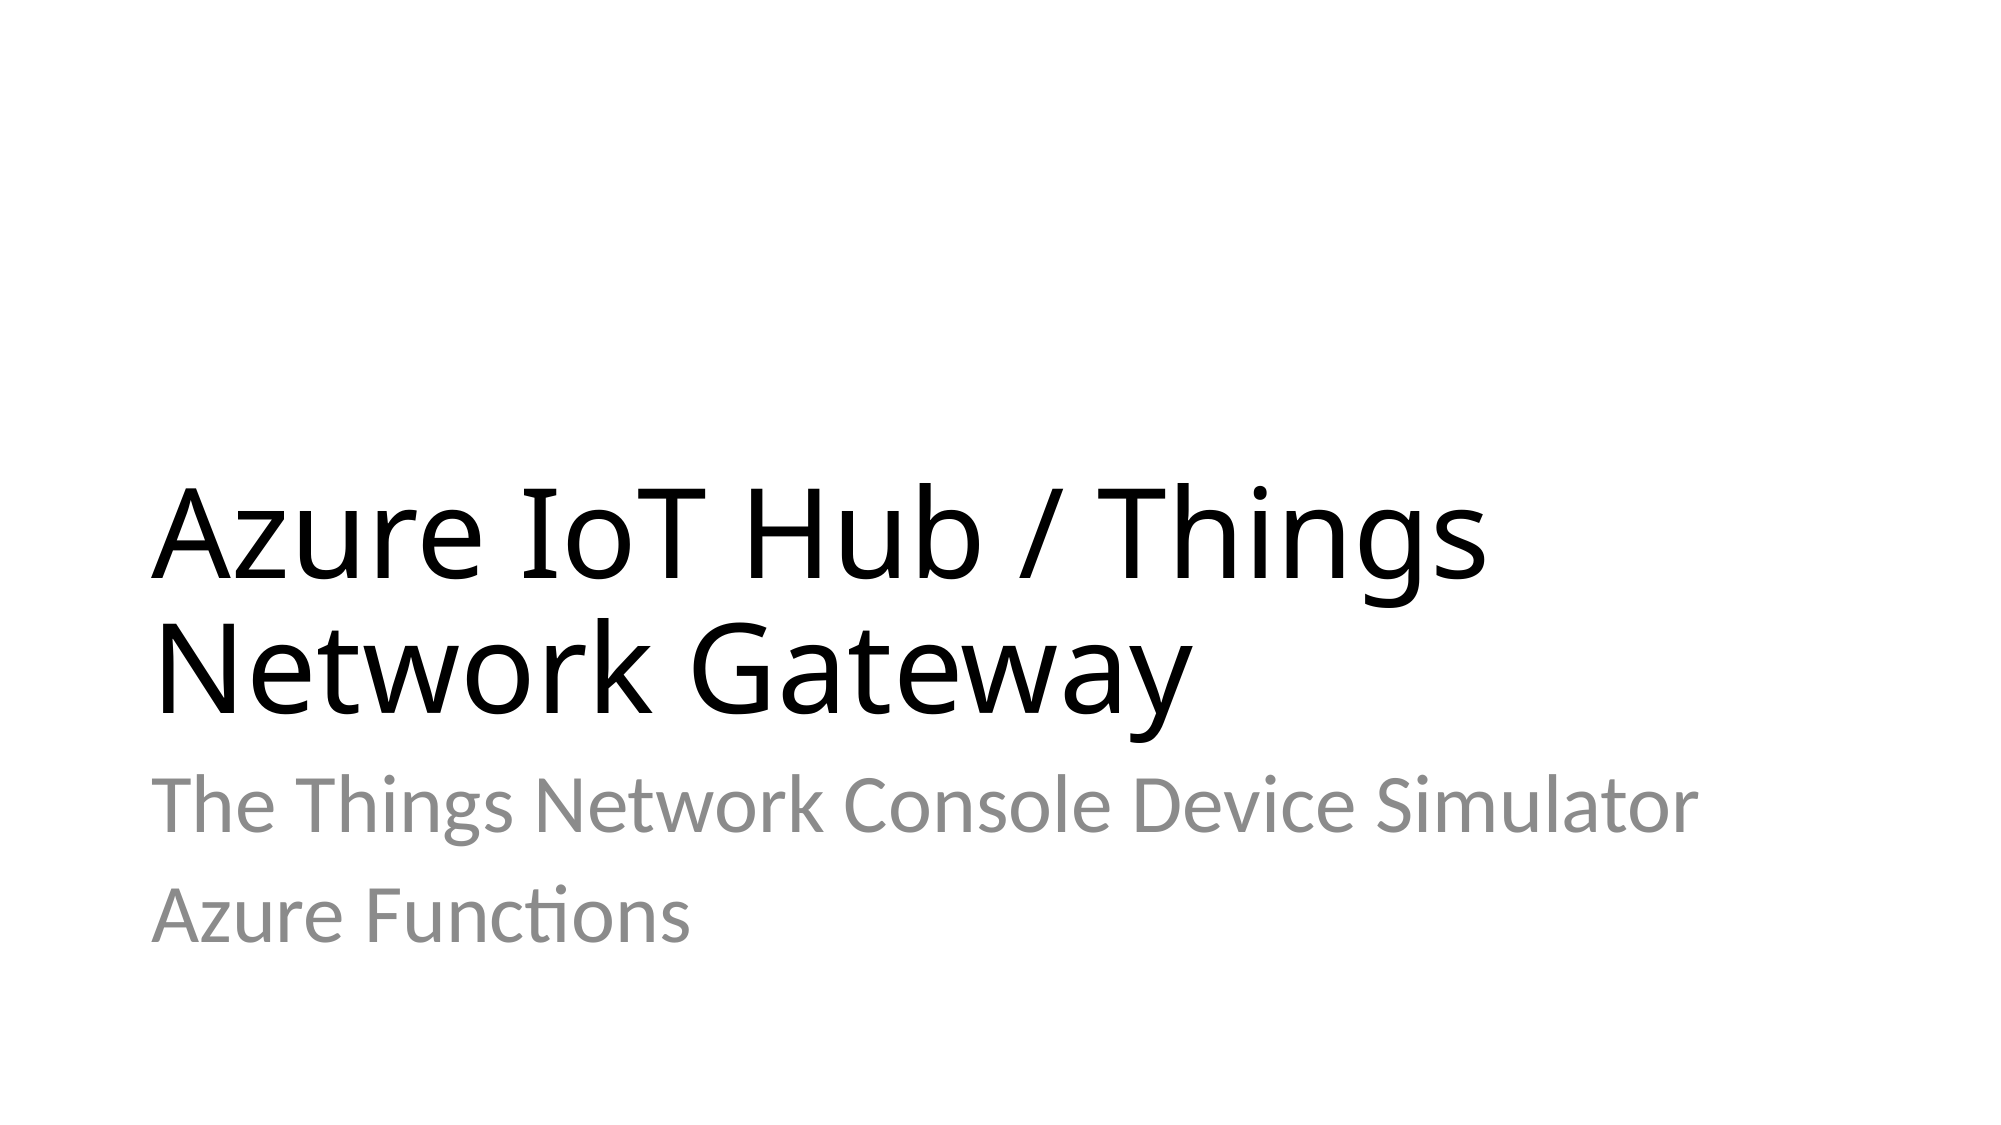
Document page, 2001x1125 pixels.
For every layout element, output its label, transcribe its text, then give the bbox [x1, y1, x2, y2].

list The Things Network Console Device Simulator Azure Functions [136, 752, 1862, 999]
title Azure IoT Hub / Things Network Gateway [136, 280, 1862, 749]
